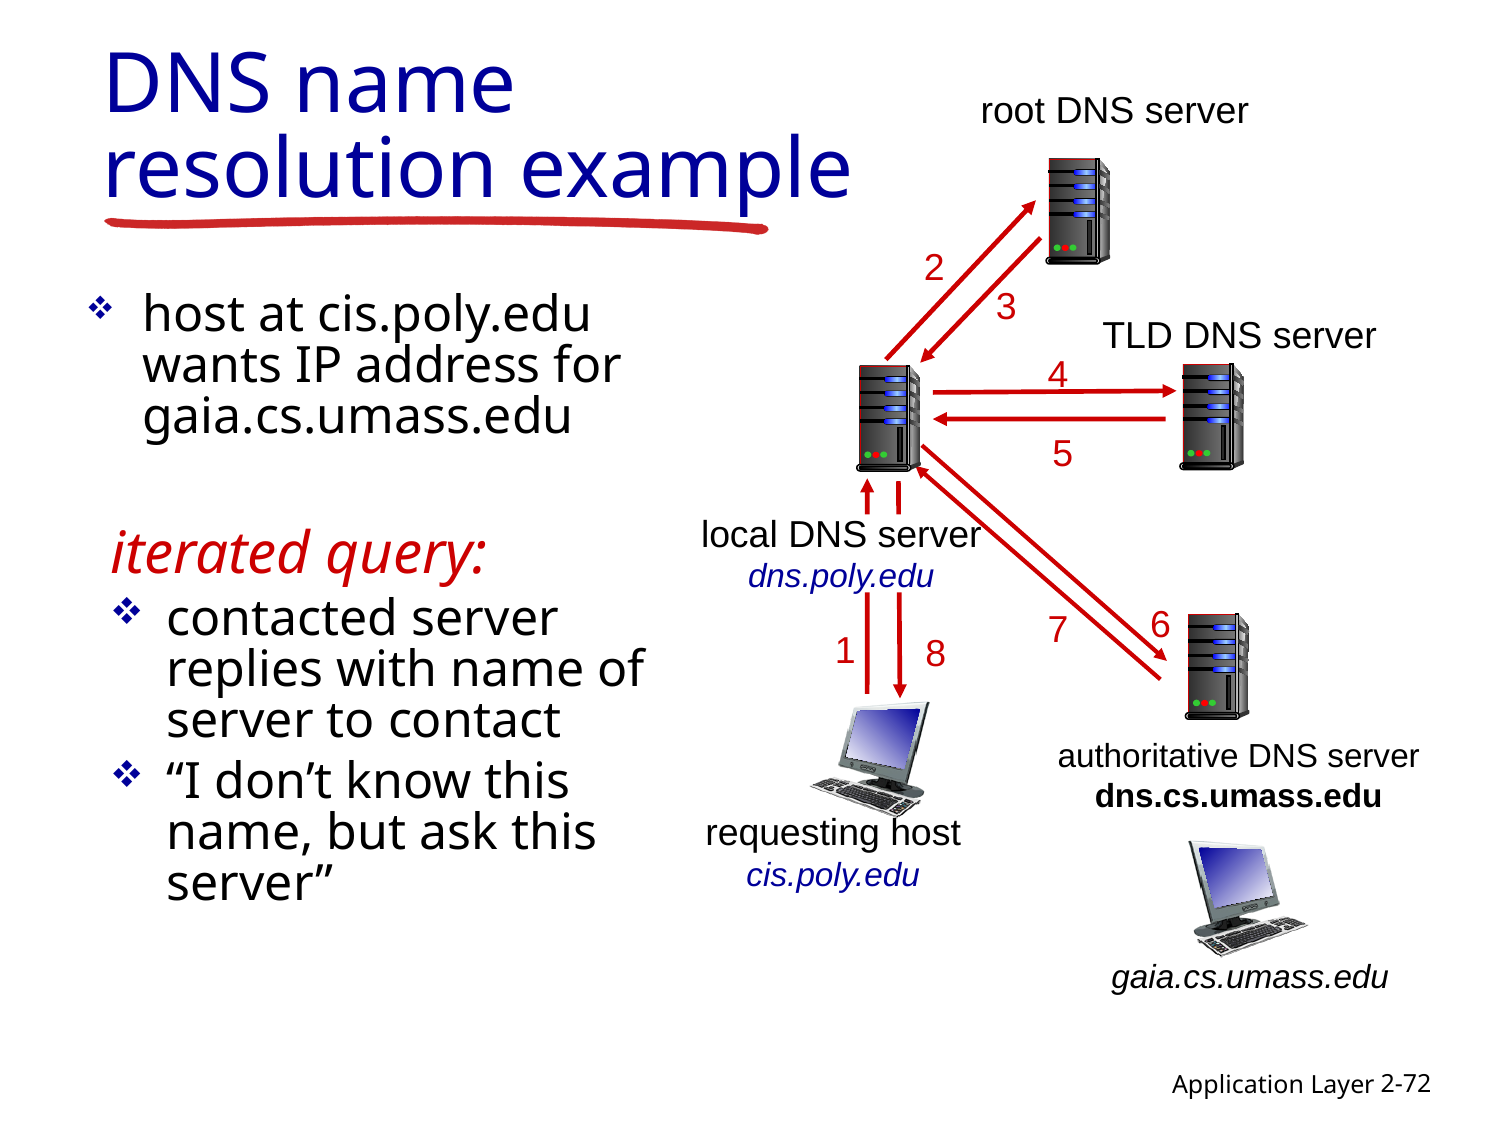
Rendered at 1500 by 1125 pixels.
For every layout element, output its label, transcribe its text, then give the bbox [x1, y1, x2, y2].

text_box [960, 200, 1036, 282]
picture [101, 210, 777, 240]
slide_number 2-72 [1365, 1059, 1477, 1106]
text_box 2 [909, 235, 960, 296]
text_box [675, 403, 1443, 1015]
text_box iterated query: contacted server replies with name of server to contact “I don’t know this name, but ask this server” [95, 507, 667, 937]
text_box [920, 300, 980, 363]
title DNS name resolution example [87, 35, 893, 224]
text_box 3 [980, 274, 1032, 335]
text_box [1045, 158, 1111, 265]
text_box root DNS server [950, 78, 1280, 139]
list host at cis.poly.edu wants IP address for gaia.cs.umass.edu [70, 283, 656, 1046]
text_box 4 [1032, 342, 1083, 402]
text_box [856, 365, 922, 402]
text_box TLD DNS server [1074, 303, 1405, 364]
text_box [1179, 363, 1245, 402]
footer Application Layer [914, 1060, 1391, 1109]
text_box [1083, 384, 1174, 398]
